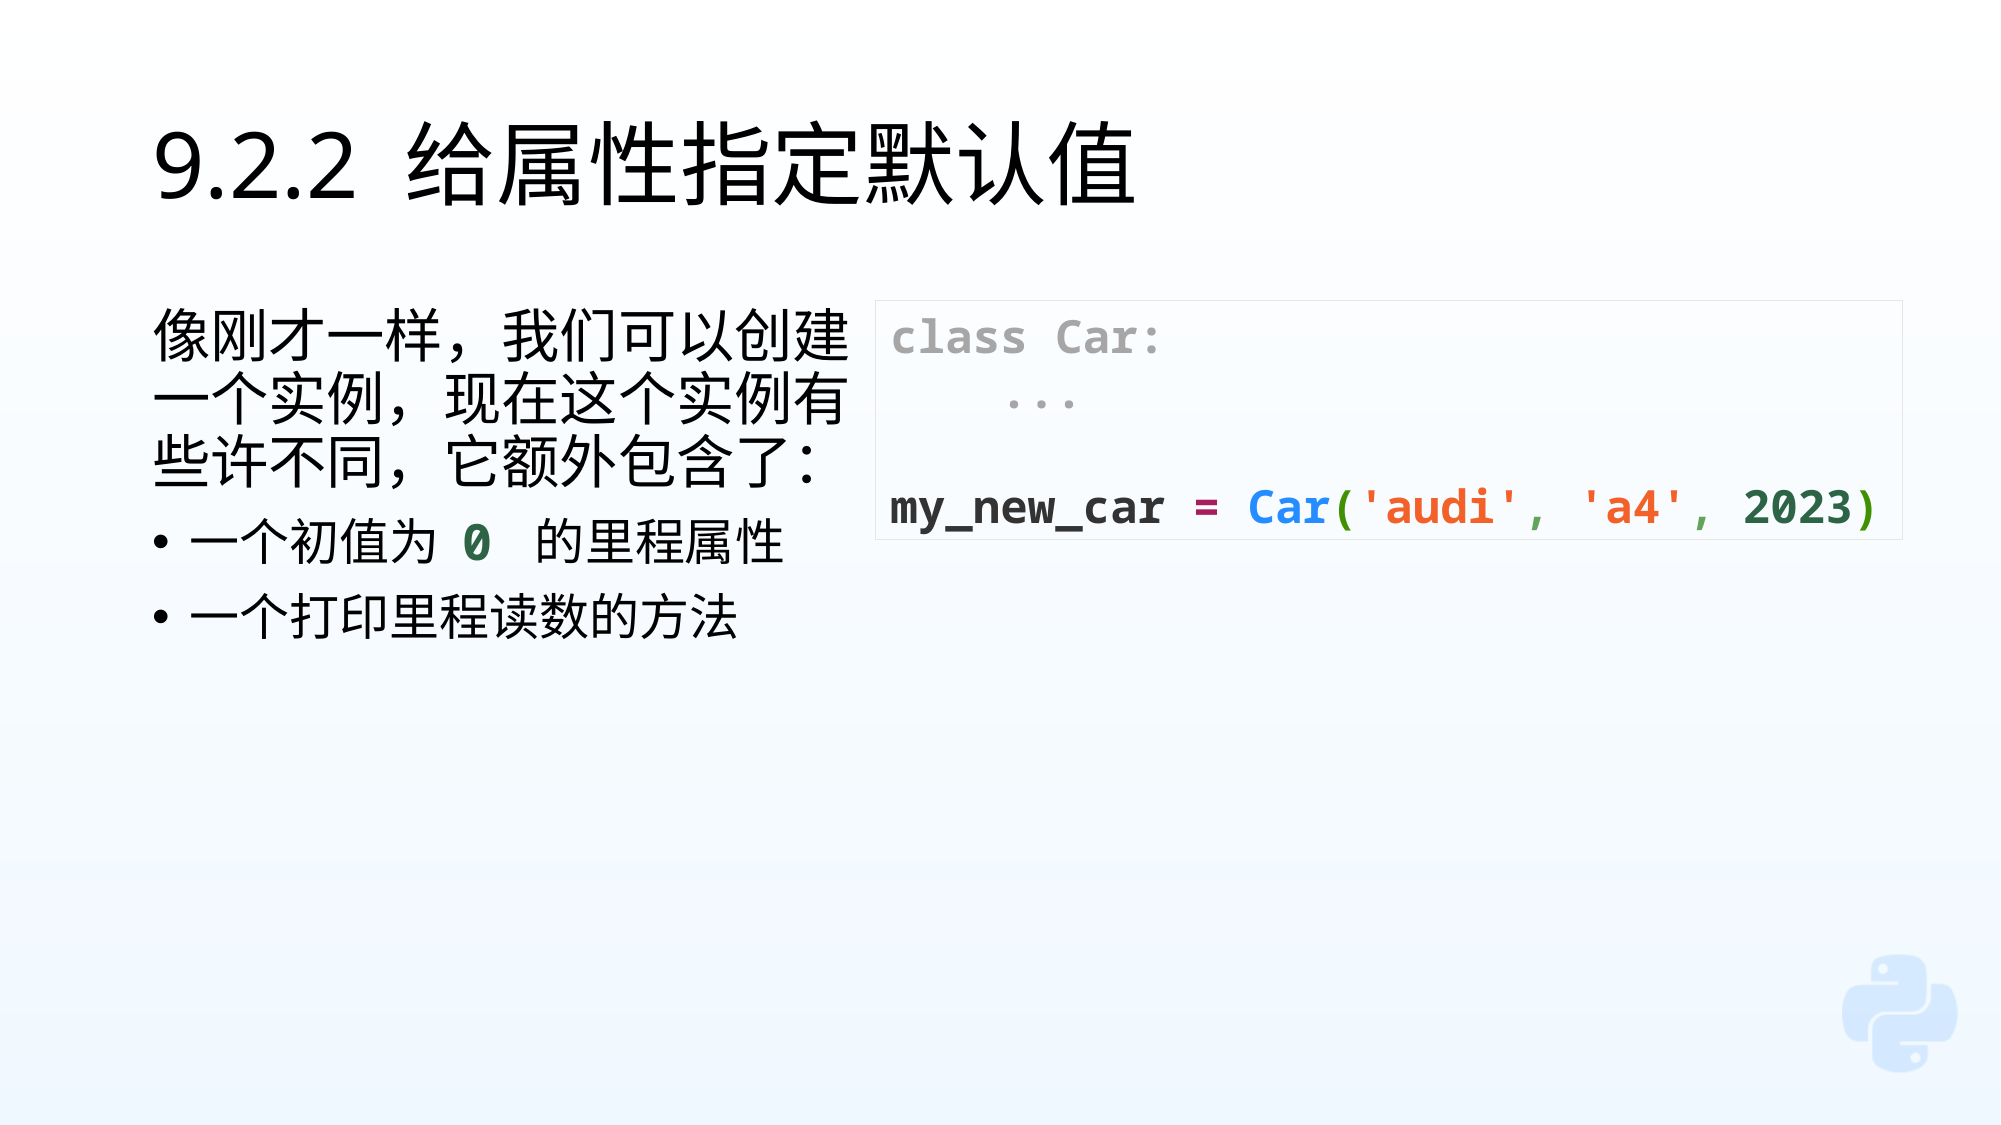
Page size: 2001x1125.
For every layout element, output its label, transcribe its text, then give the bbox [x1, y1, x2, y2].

text_box 像刚才一样，我们可以创建一个实例，现在这个实例有些许不同，它额外包含了： 一个初值为 0 的里程属性 一个打印里程读数的方法 [137, 300, 893, 1014]
text_box class Car: ... my_new_car = Car('audi', 'a4', 2023) [893, 300, 1903, 540]
picture [1842, 946, 1958, 1081]
title 9.2.2 给属性指定默认值 [137, 59, 1863, 278]
